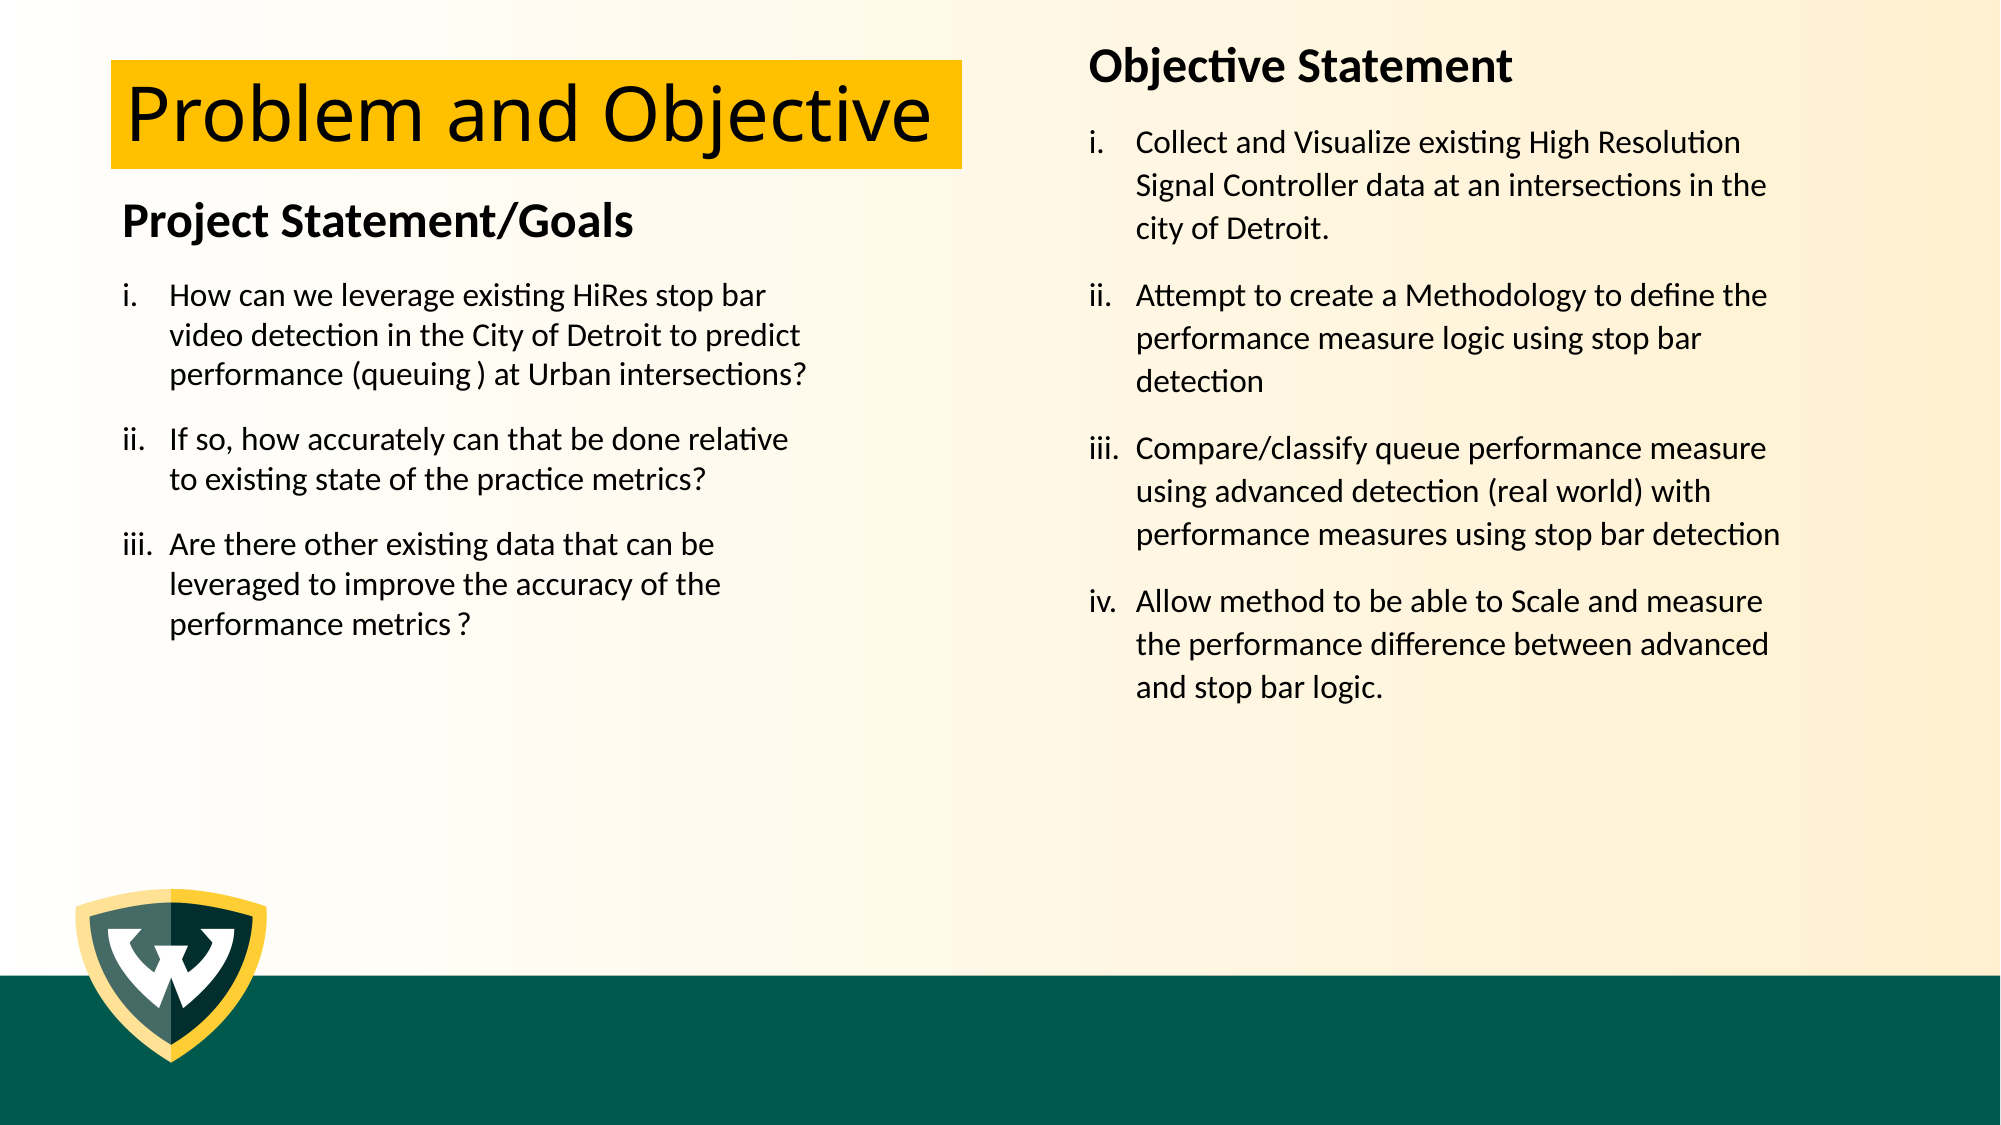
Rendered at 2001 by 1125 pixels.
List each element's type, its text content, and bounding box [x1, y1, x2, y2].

text_box Objective Statement Collect and Visualize existing High Resolution Signal Controller data at an intersections in the city of Detroit. Attempt to create a Methodology to define the performance measure logic using stop bar detection Compare/classify queue performance measure using advanced detection (real world) with performance measures using stop bar detection Allow method to be able to Scale and measure the performance difference between advanced and stop bar logic. [999, 21, 1812, 756]
picture [0, 0, 2001, 1125]
text_box Project Statement/Goals How can we leverage existing HiRes stop bar video detection in the City of Detroit to predict performance (queuing ) at Urban intersections? If so, how accurately can that be done relative to existing state of the practice metrics? Are there other existing data that can be leveraged to improve the accuracy of the performance metrics ? [32, 176, 833, 650]
text_box Problem and Objective [111, 60, 962, 169]
